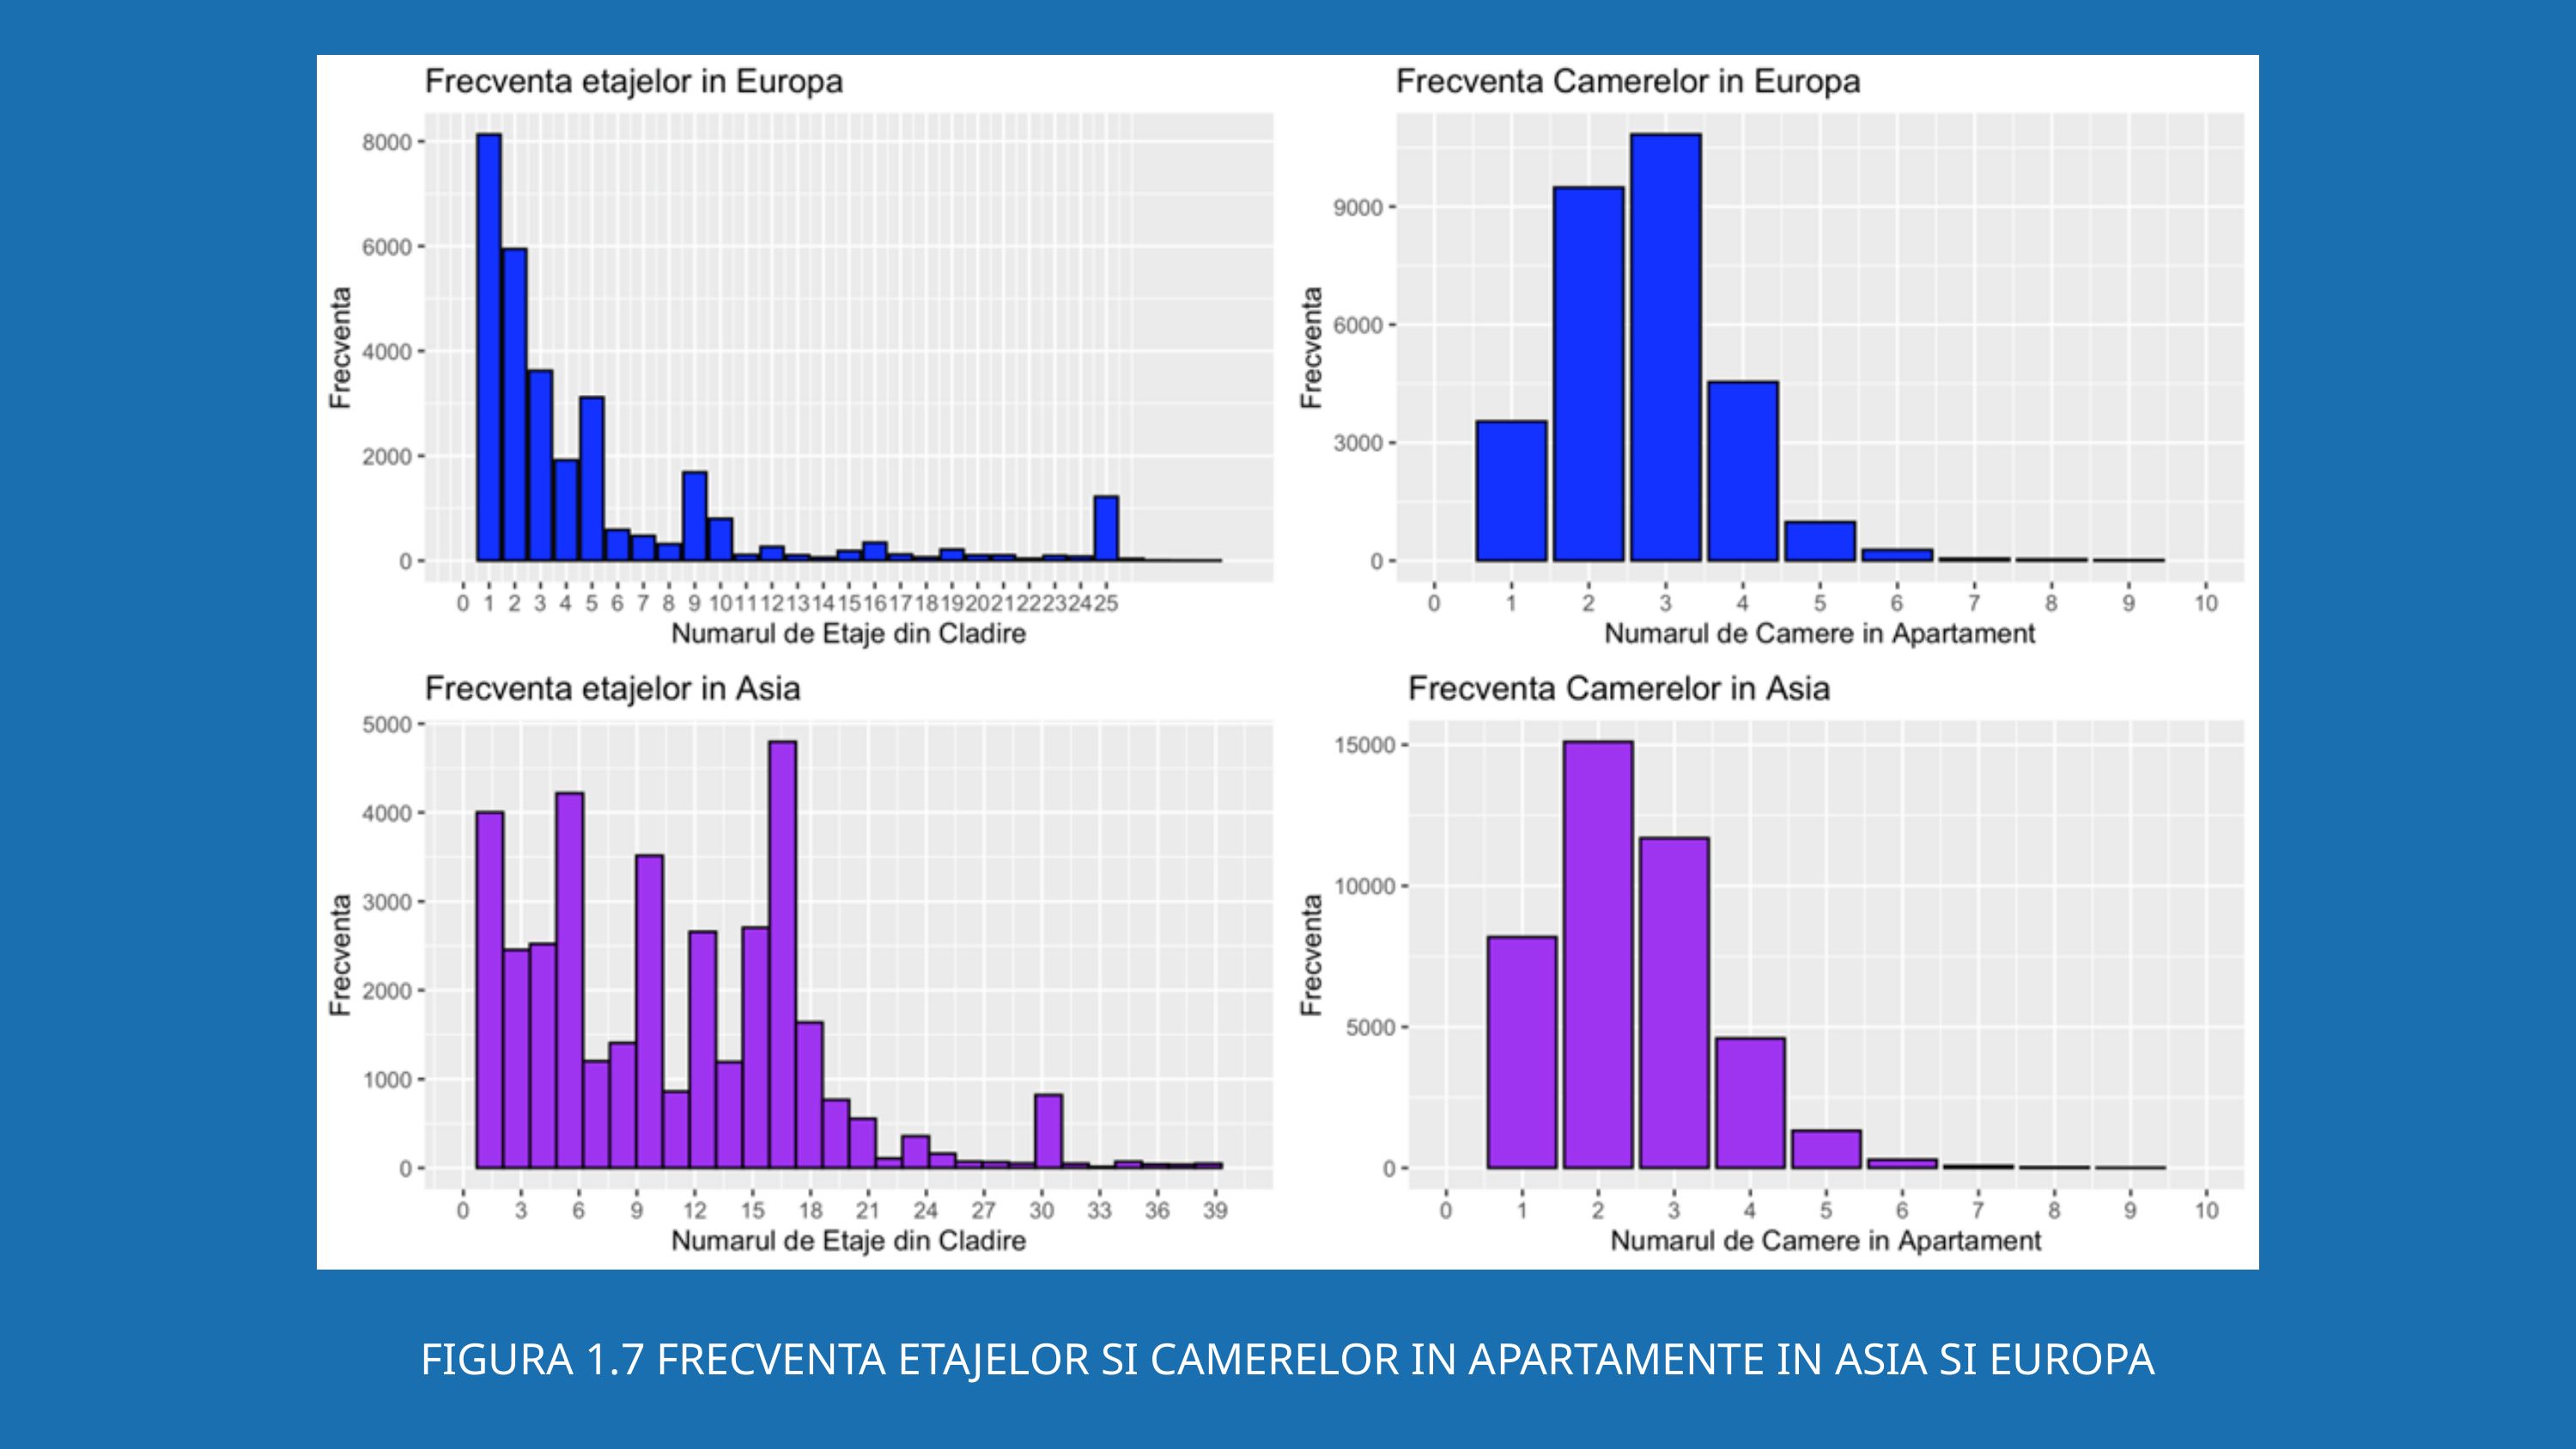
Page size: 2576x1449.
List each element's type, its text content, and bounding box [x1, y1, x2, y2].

text_box FIGURA 1.7 FRECVENTA ETAJELOR SI CAMERELOR IN APARTAMENTE IN ASIA SI EUROPA [331, 1323, 2245, 1384]
text_box [317, 55, 2259, 1270]
